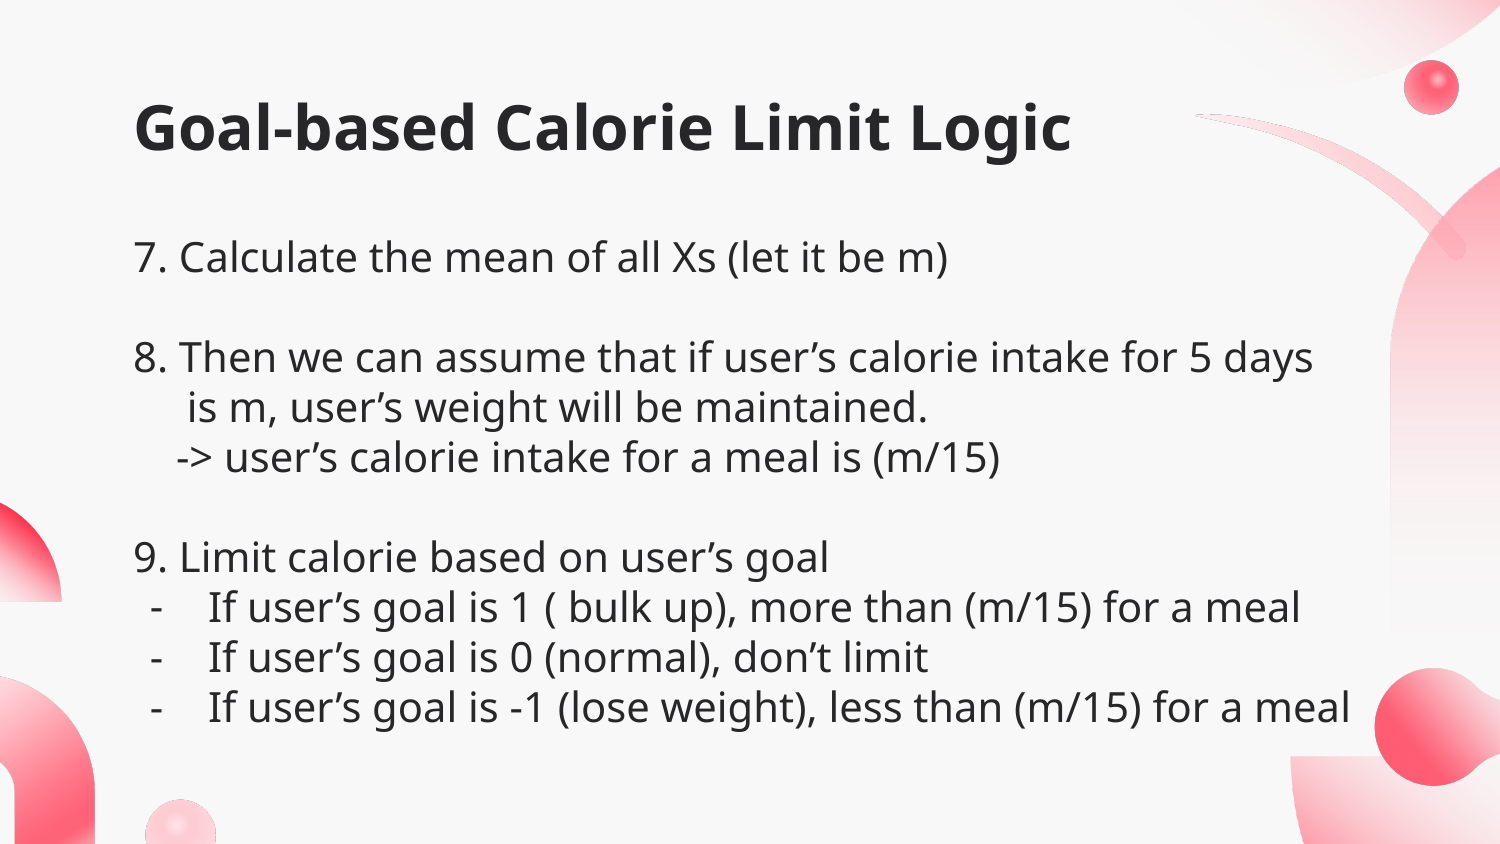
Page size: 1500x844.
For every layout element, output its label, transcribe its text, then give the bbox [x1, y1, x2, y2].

picture [0, 675, 249, 844]
subtitle 7. Calculate the mean of all Xs (let it be m) 8. Then we can assume that if user’s calorie intake for 5 days is m, user’s weight will be maintained. -> user’s calorie intake for a meal is (m/15) 9. Limit calorie based on user’s goal If user’s goal is 1 ( bulk up), more than (m/15) for a meal If user’s goal is 0 (normal), don’t limit If user’s goal is -1 (lose weight), less than (m/15) for a meal [118, 215, 1372, 813]
title Goal-based Calorie Limit Logic [118, 72, 1382, 167]
picture [919, 0, 1500, 844]
picture [0, 476, 76, 629]
